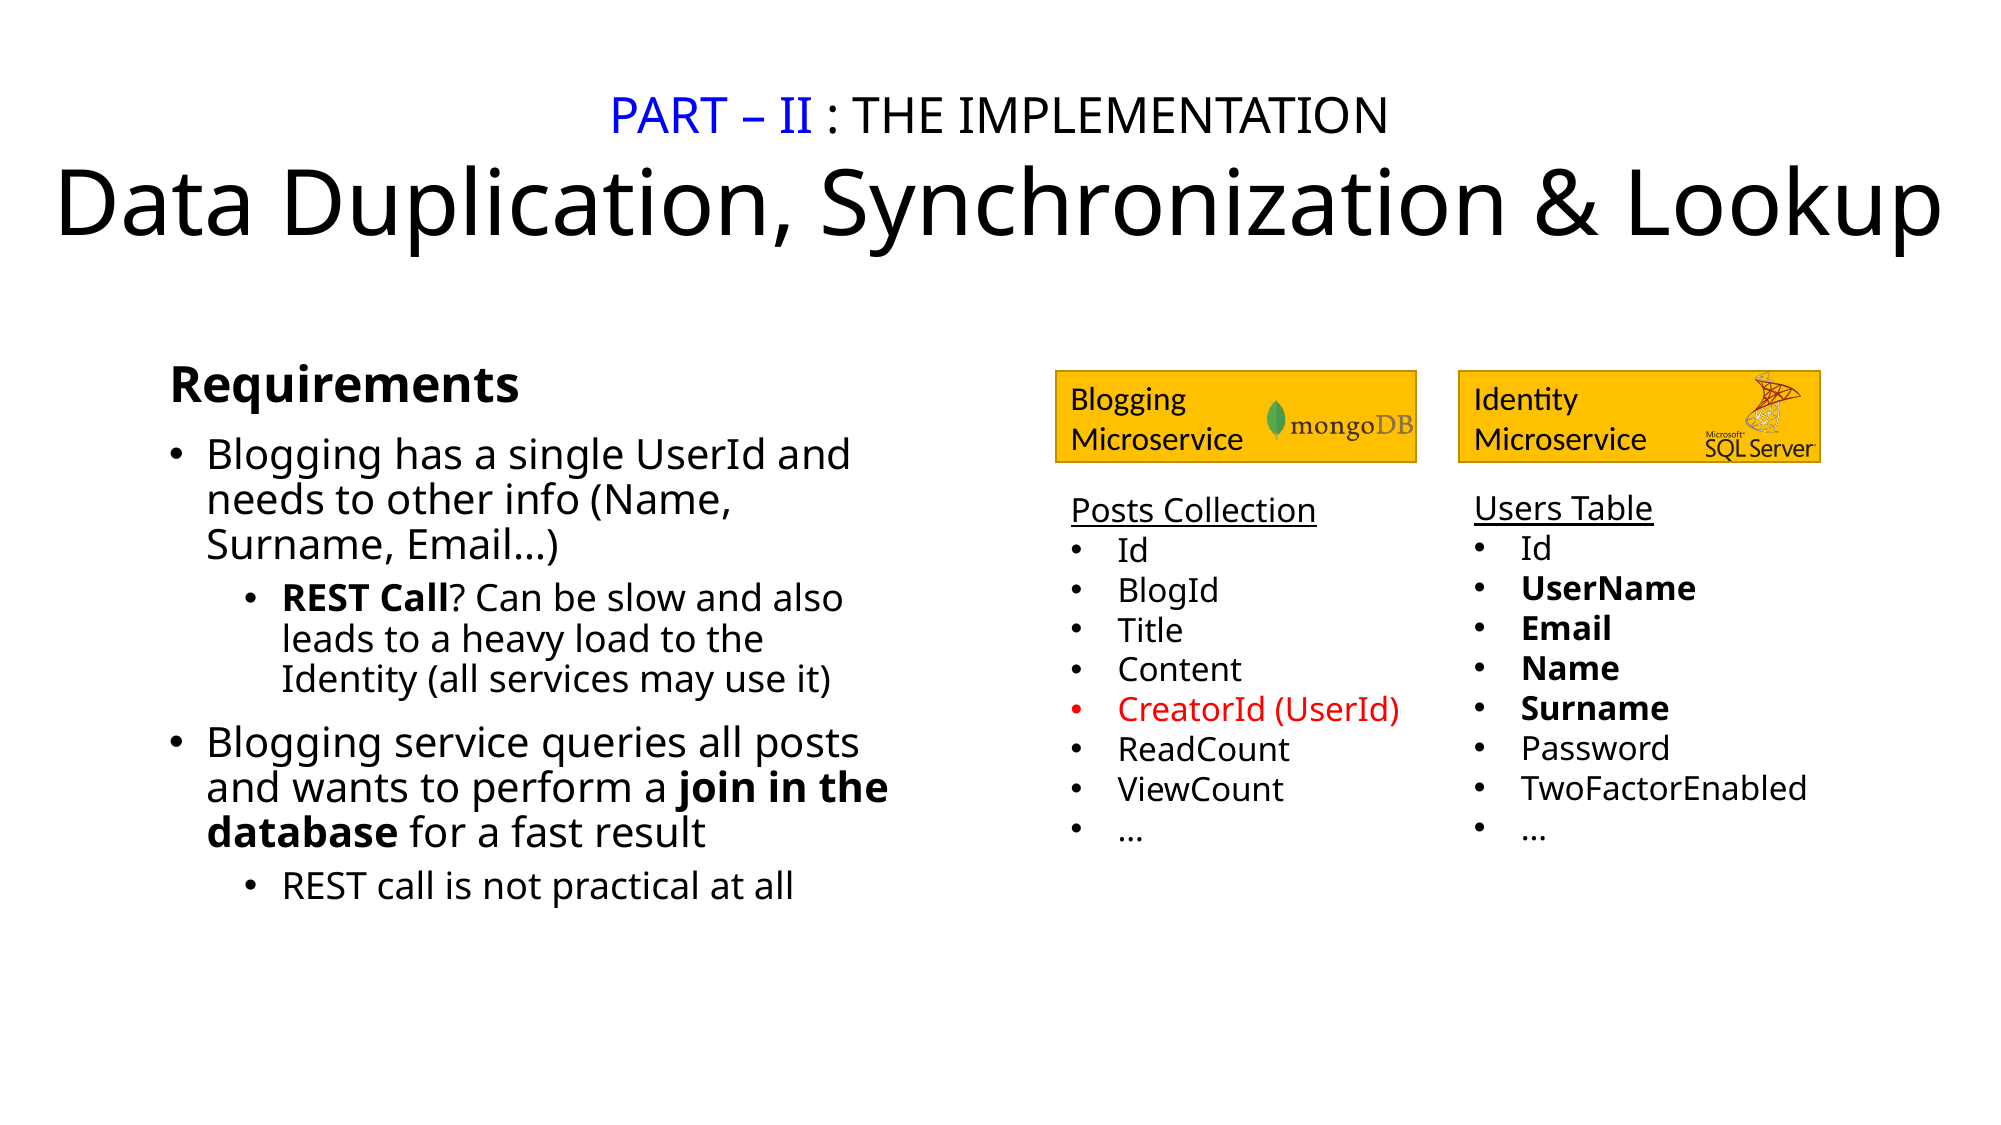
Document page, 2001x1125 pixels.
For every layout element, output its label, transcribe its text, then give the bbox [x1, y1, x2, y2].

title PART – II : THE IMPLEMENTATION Data Duplication, Synchronization & Lookup [0, 59, 2000, 278]
text_box Posts Collection Id BlogId Title Content CreatorId (UserId) ReadCount ViewCount … [1055, 481, 1460, 856]
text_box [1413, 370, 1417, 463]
text_box Identity Microservice [1458, 370, 1821, 463]
picture [1267, 347, 1413, 493]
text_box Blogging Microservice [1055, 370, 1267, 463]
list Requirements Blogging has a single UserId and needs to other info (Name, Surname, Email…) REST Call? Can be slow and also leads to a heavy load to the Identity (all services may use it) Blogging service queries all posts and wants to perform a join in the database for a fast result REST call is not practical at all [154, 351, 908, 1066]
picture [1706, 372, 1816, 461]
text_box Users Table Id UserName Email Name Surname Password TwoFactorEnabled … [1459, 480, 1863, 855]
